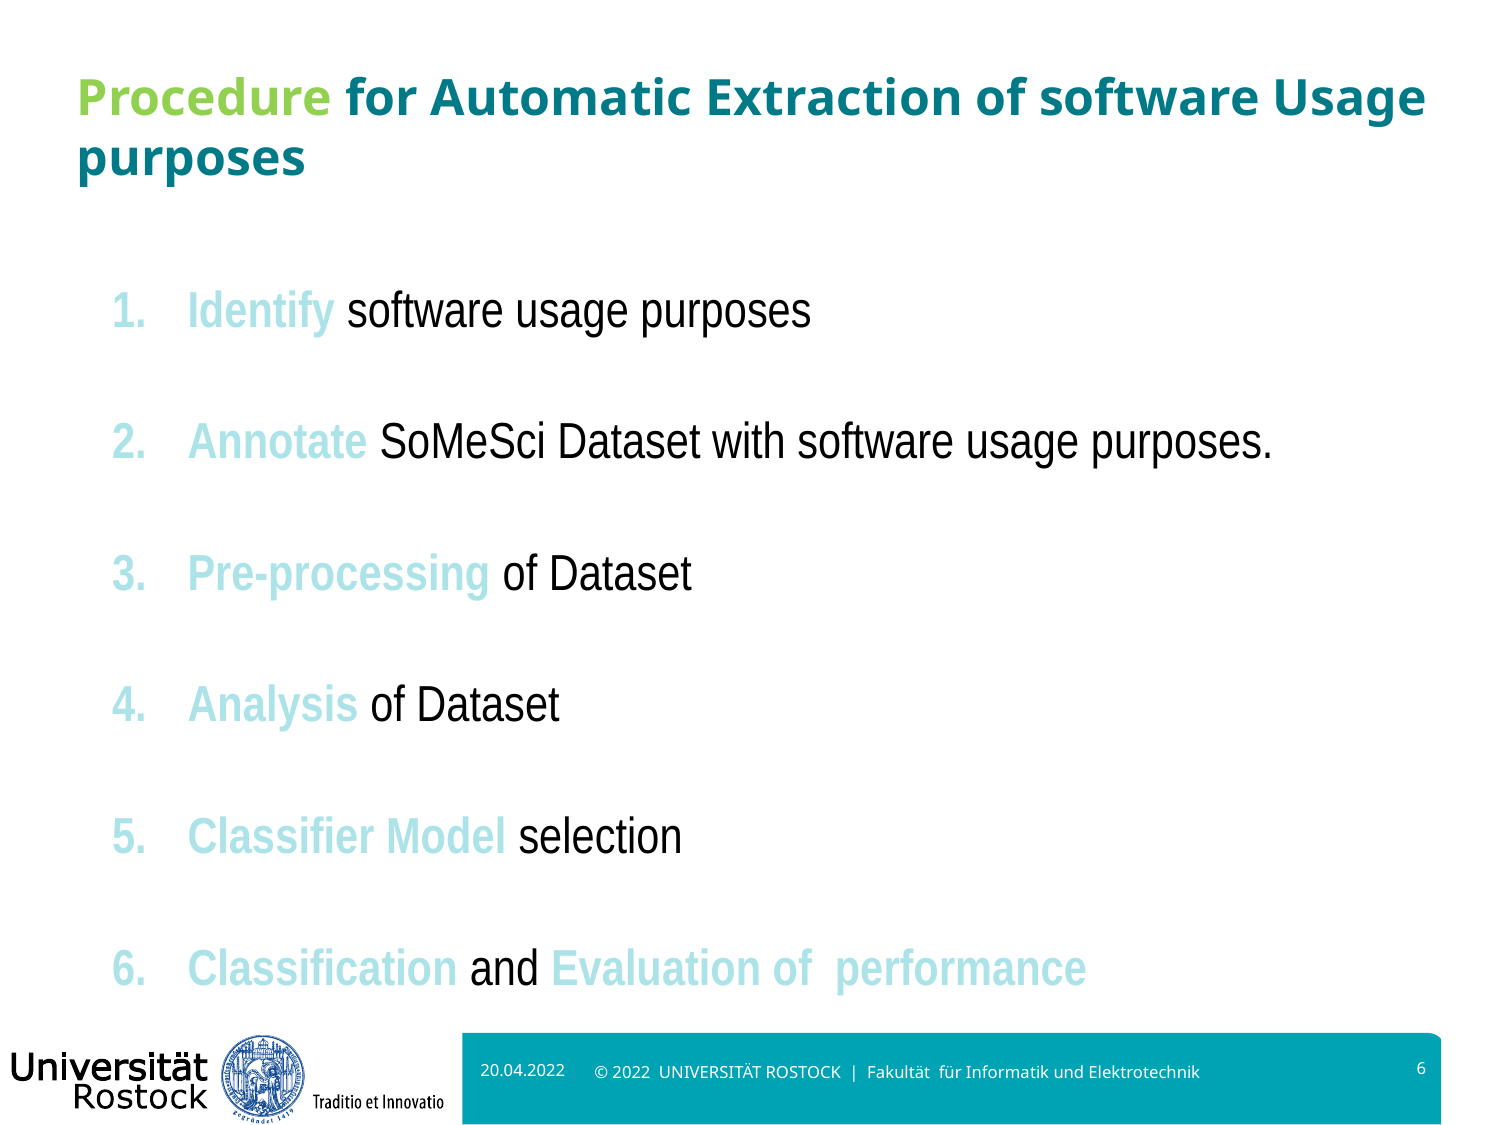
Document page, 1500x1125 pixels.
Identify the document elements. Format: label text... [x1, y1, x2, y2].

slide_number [480, 1051, 595, 1096]
footer © 2022 UNIVERSITÄT ROSTOCK | Fakultät für Informatik und Elektrotechnik [594, 1054, 1360, 1096]
slide_number 6 [1360, 1051, 1442, 1096]
list Identify software usage purposes Annotate SoMeSci Dataset with software usage purposes. Pre-processing of Dataset Analysis of Dataset Classifier Model selection Classification and Evaluation of performance [112, 208, 1477, 1012]
title Procedure for Automatic Extraction of software Usage purposes [76, 65, 1442, 132]
